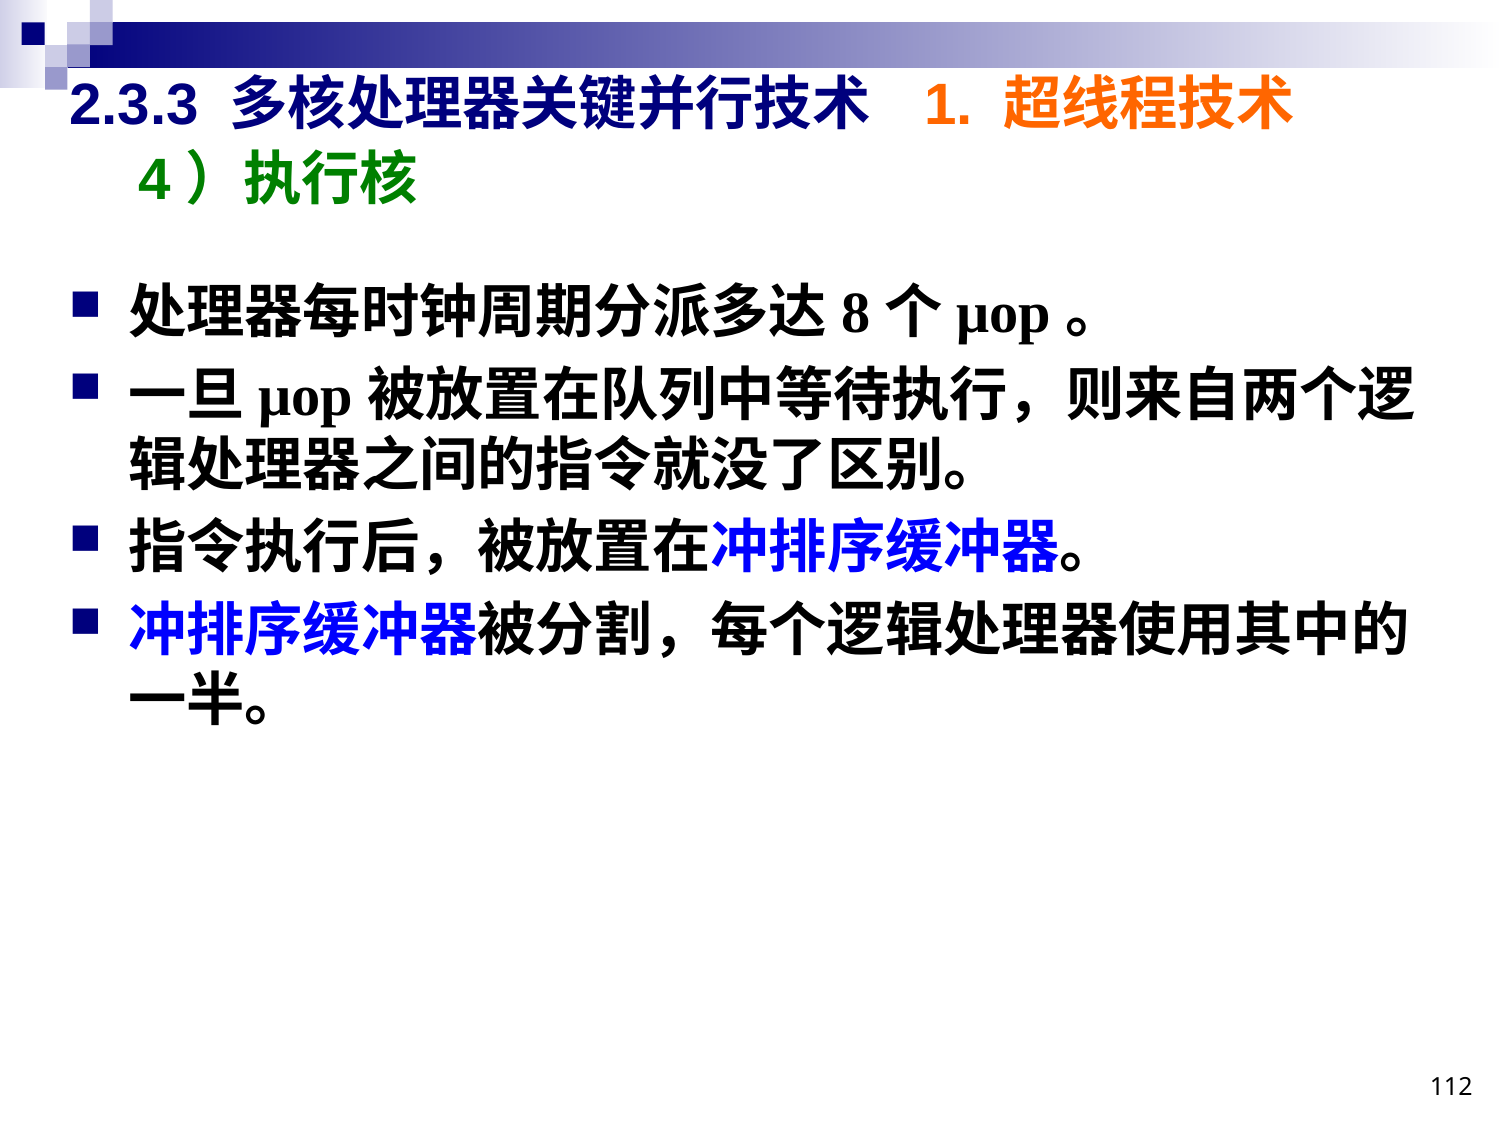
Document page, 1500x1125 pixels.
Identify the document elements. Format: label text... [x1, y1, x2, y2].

slide_number 112 [1137, 1037, 1488, 1113]
list 处理器每时钟周期分派多达8个μop。 一旦μop被放置在队列中等待执行，则来自两个逻辑处理器之间的指令就没了区别。 指令执行后，被放置在冲排序缓冲器。 冲排序缓冲器被分割，每个逻辑处理器使用其中的一半。 [53, 266, 1476, 1106]
text_box 4）执行核 [123, 134, 1400, 219]
title 2.3.3 多核处理器关键并行技术 [53, 57, 1480, 146]
text_box [689, 22, 693, 57]
text_box 1. 超线程技术 [909, 59, 1310, 134]
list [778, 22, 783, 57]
